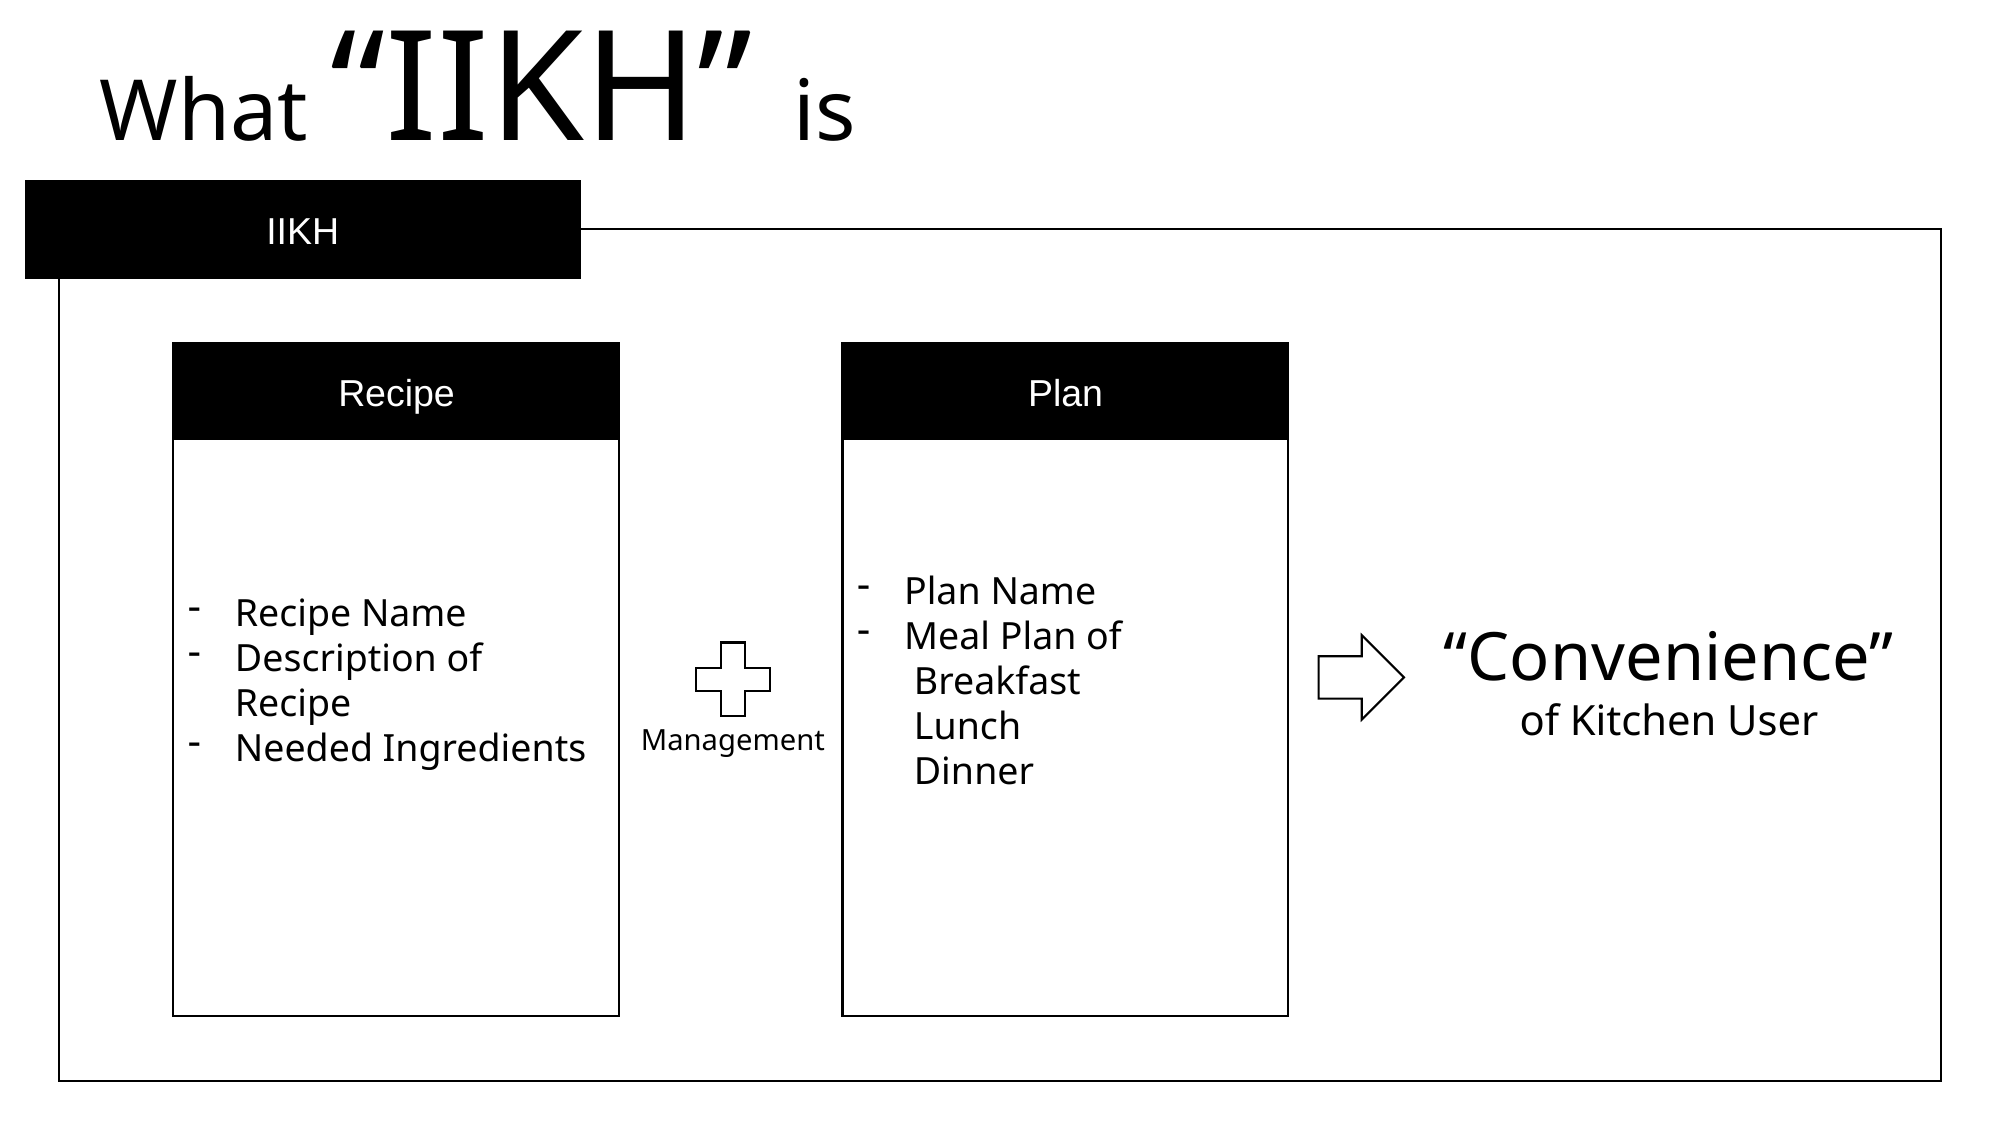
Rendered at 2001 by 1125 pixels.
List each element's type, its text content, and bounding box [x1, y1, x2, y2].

text_box IIKH [25, 180, 581, 279]
title What “IIKH” is [0, 0, 956, 182]
text_box Plan [841, 342, 1289, 440]
text_box Recipe Name Description of Recipe Needed Ingredients [172, 440, 620, 1017]
text_box Management [600, 713, 865, 764]
text_box Plan Name Meal Plan of Breakfast Lunch Dinner [841, 440, 1289, 1017]
text_box “Convenience” of Kitchen User [1420, 606, 1918, 751]
text_box [695, 641, 771, 713]
text_box [1317, 632, 1406, 723]
text_box Recipe [172, 342, 620, 440]
text_box [58, 228, 1942, 1082]
